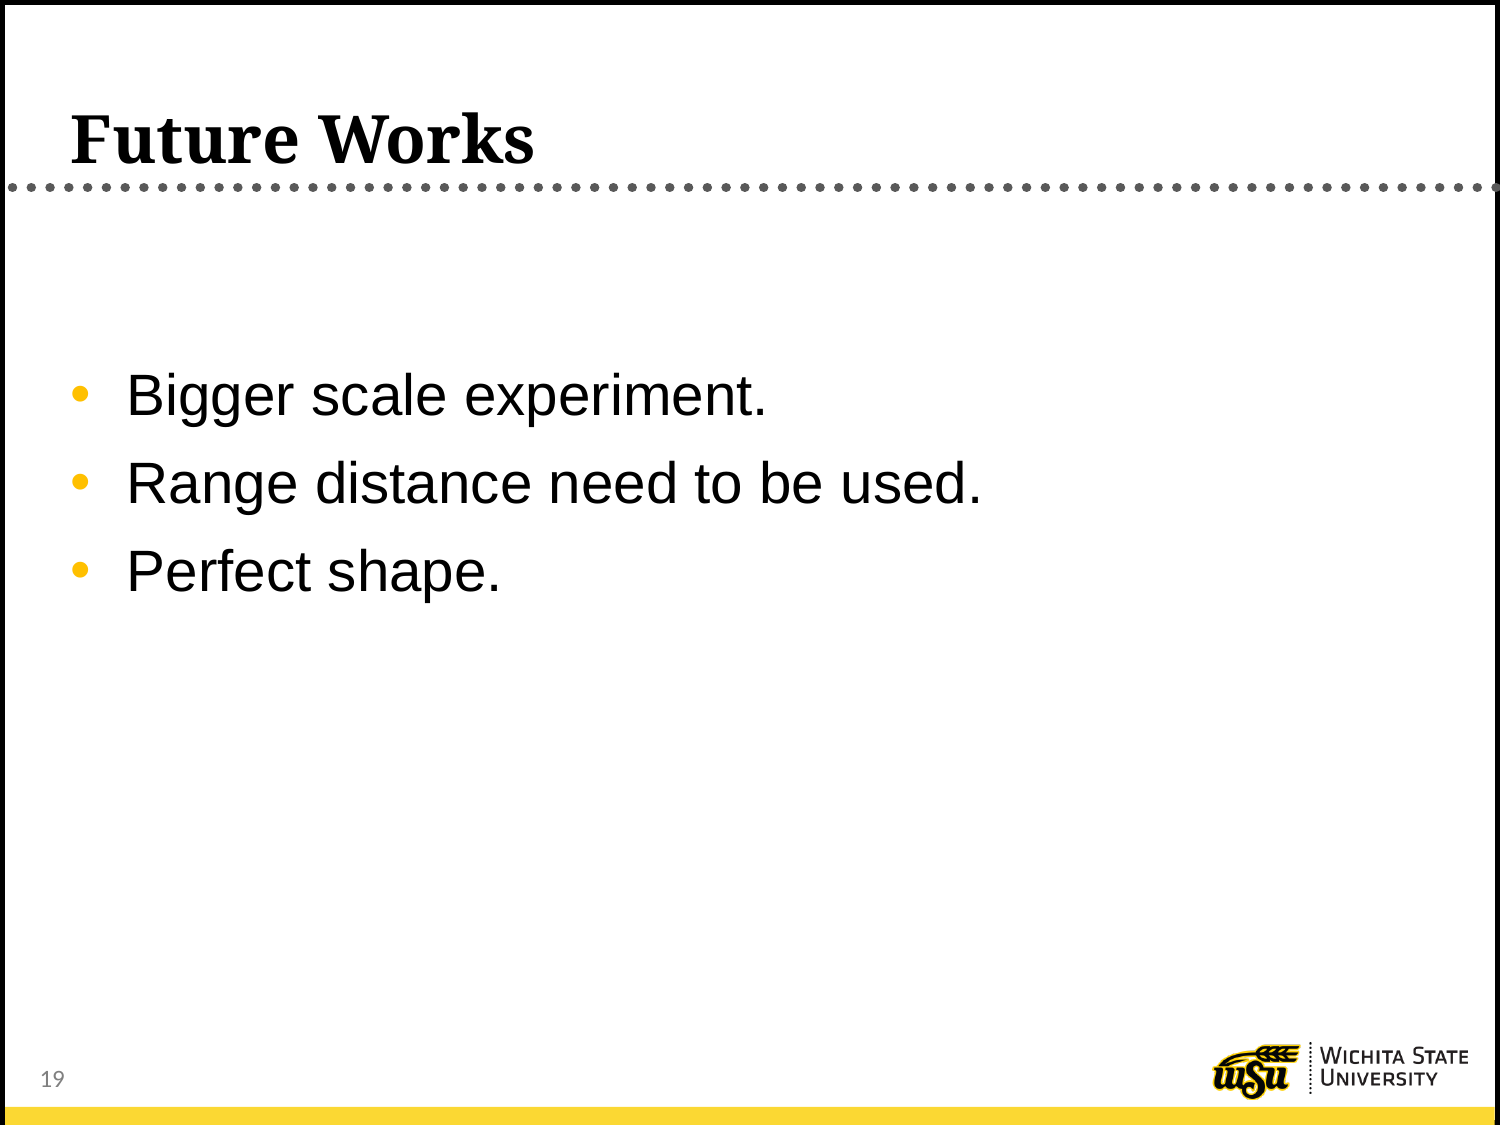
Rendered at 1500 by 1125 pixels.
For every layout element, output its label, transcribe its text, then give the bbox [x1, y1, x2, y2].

list Bigger scale experiment. Range distance need to be used. Perfect shape. [55, 262, 1406, 1006]
title Future Works [55, 44, 1451, 185]
picture [1212, 1042, 1468, 1100]
